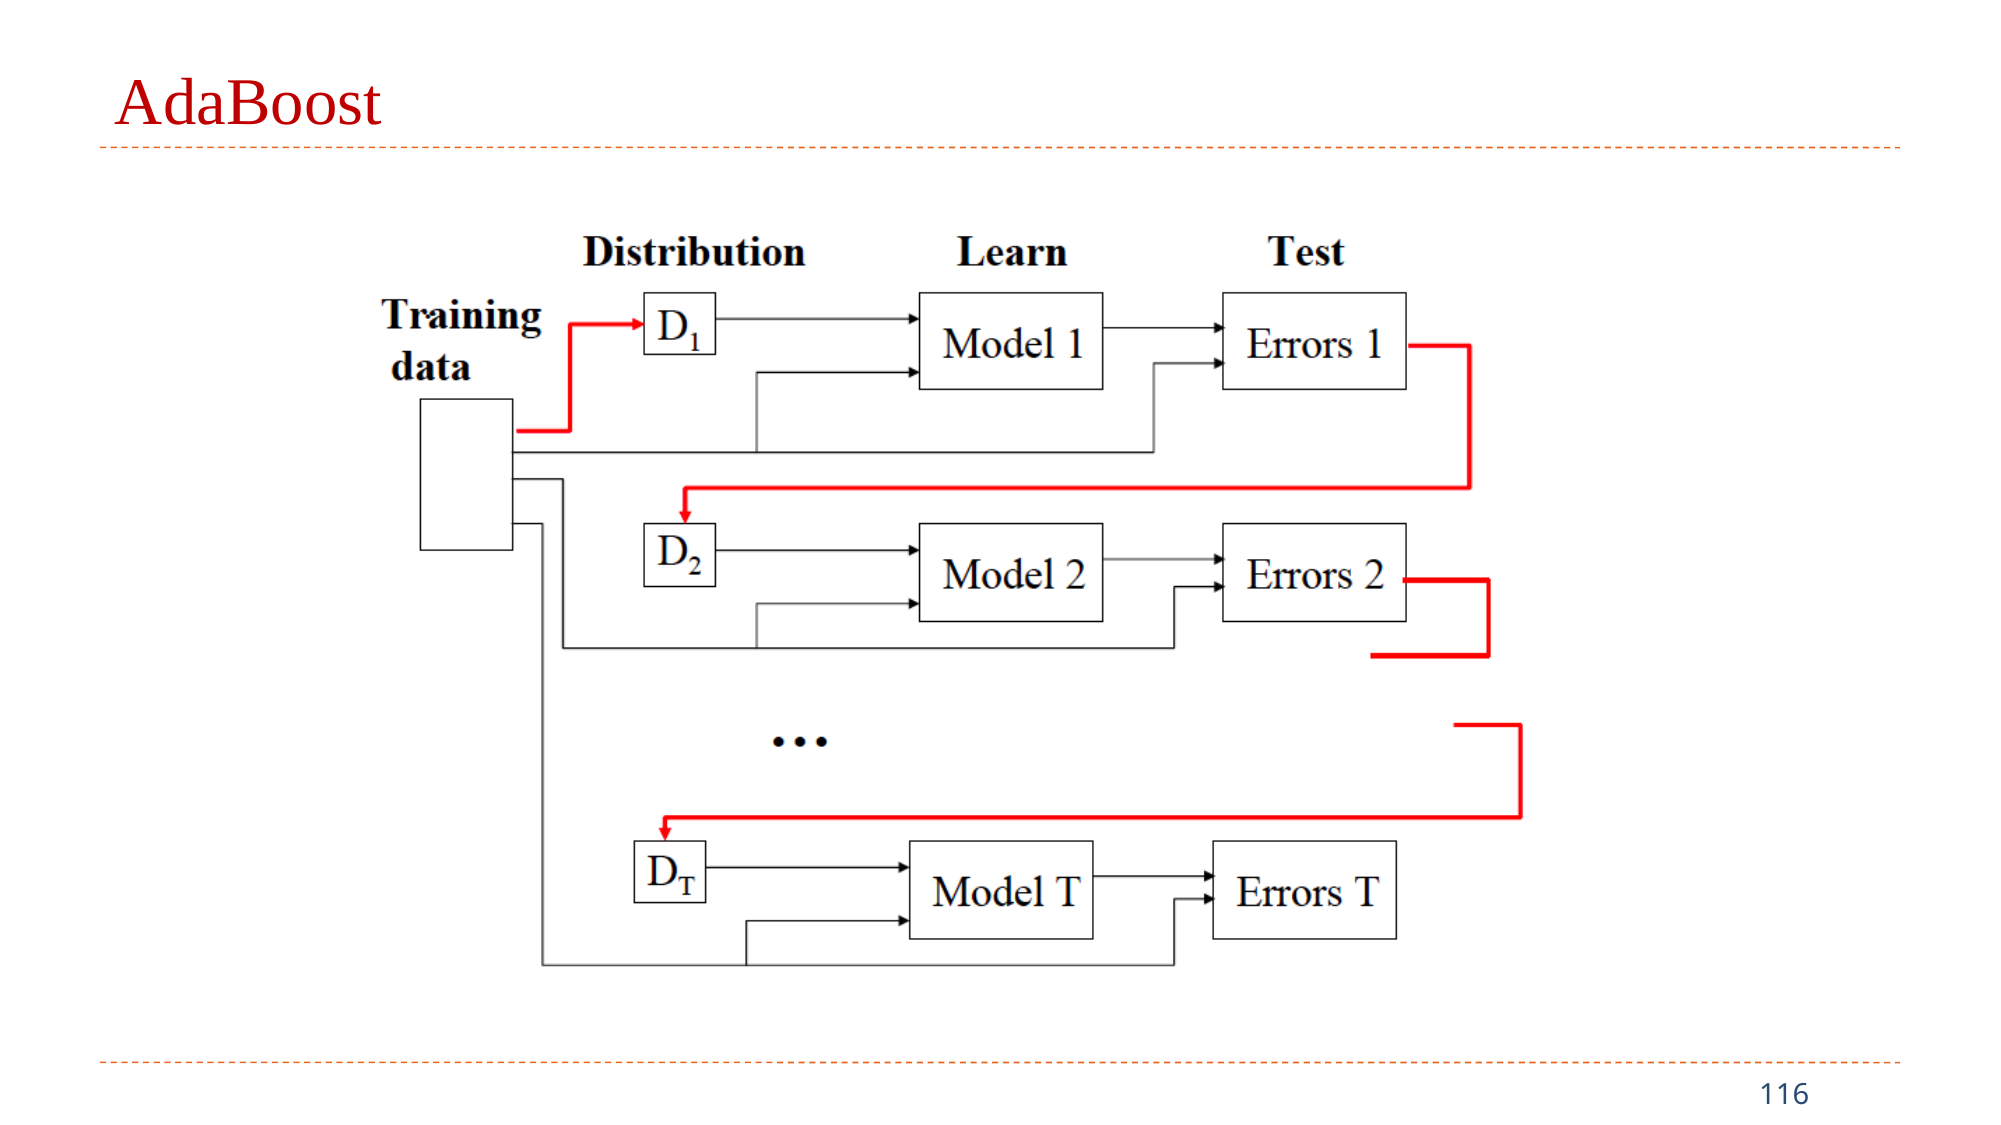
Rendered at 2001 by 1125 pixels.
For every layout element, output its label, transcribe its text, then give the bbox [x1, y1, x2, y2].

title AdaBoost [99, 24, 1900, 146]
picture [349, 207, 1551, 993]
